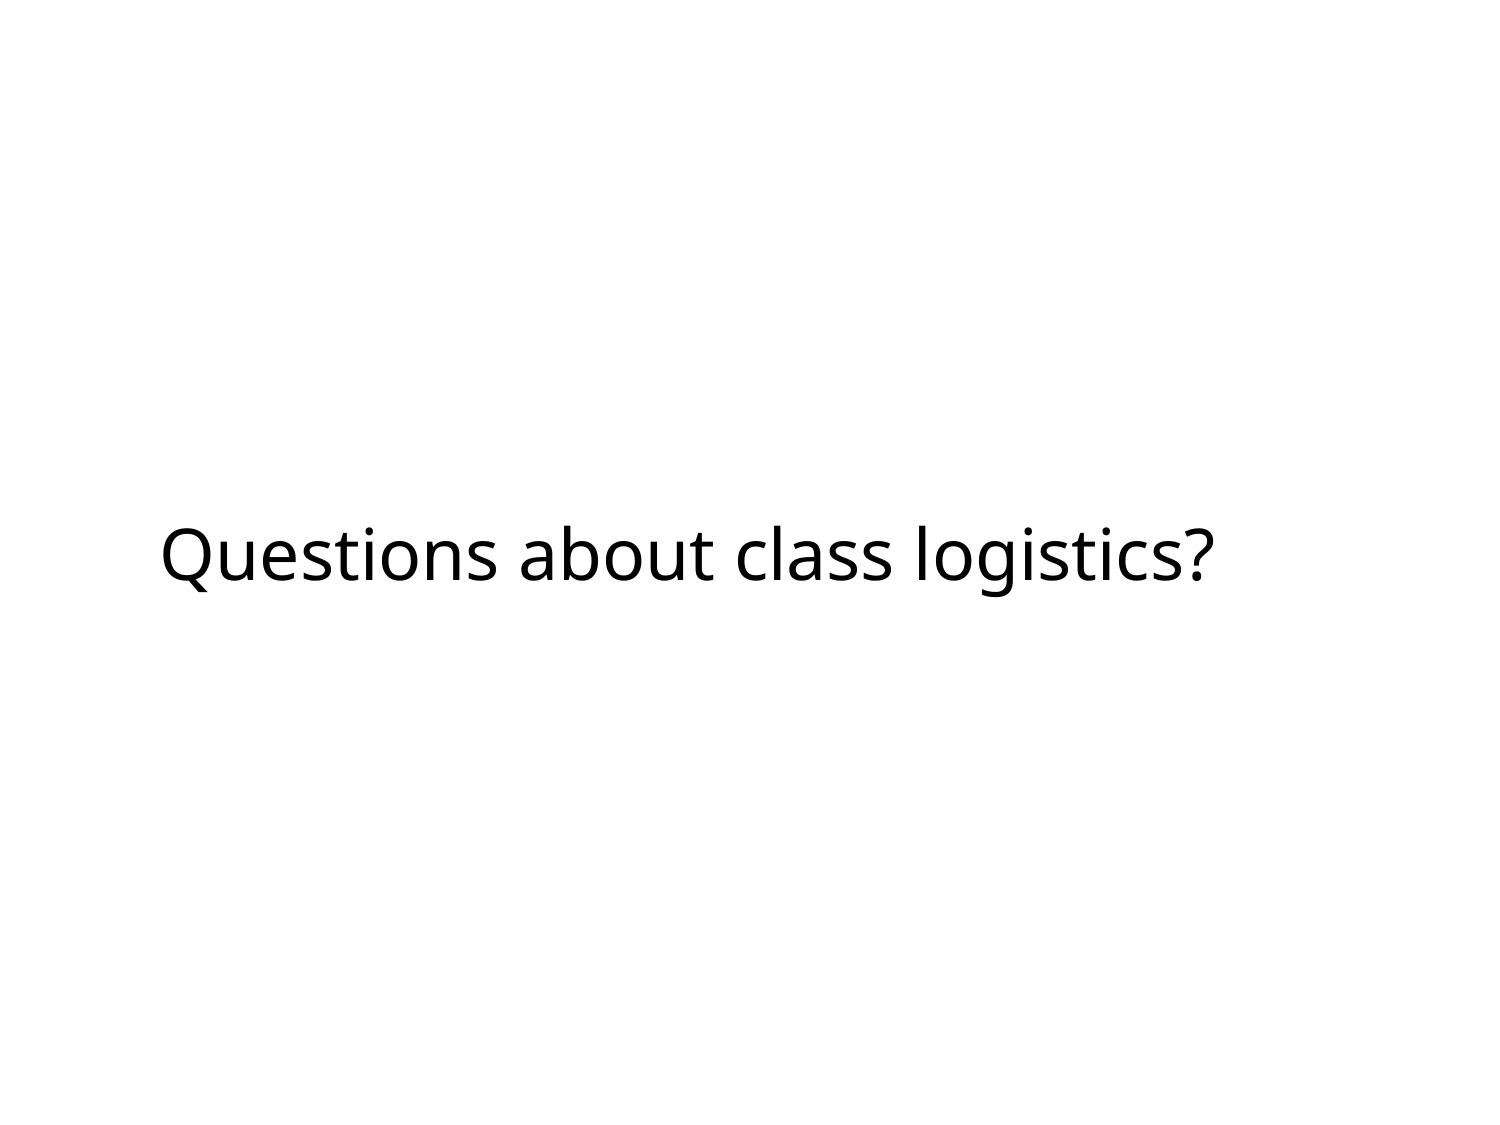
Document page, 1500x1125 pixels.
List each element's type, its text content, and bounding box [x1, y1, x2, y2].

title Questions about class logistics? [144, 465, 1439, 604]
